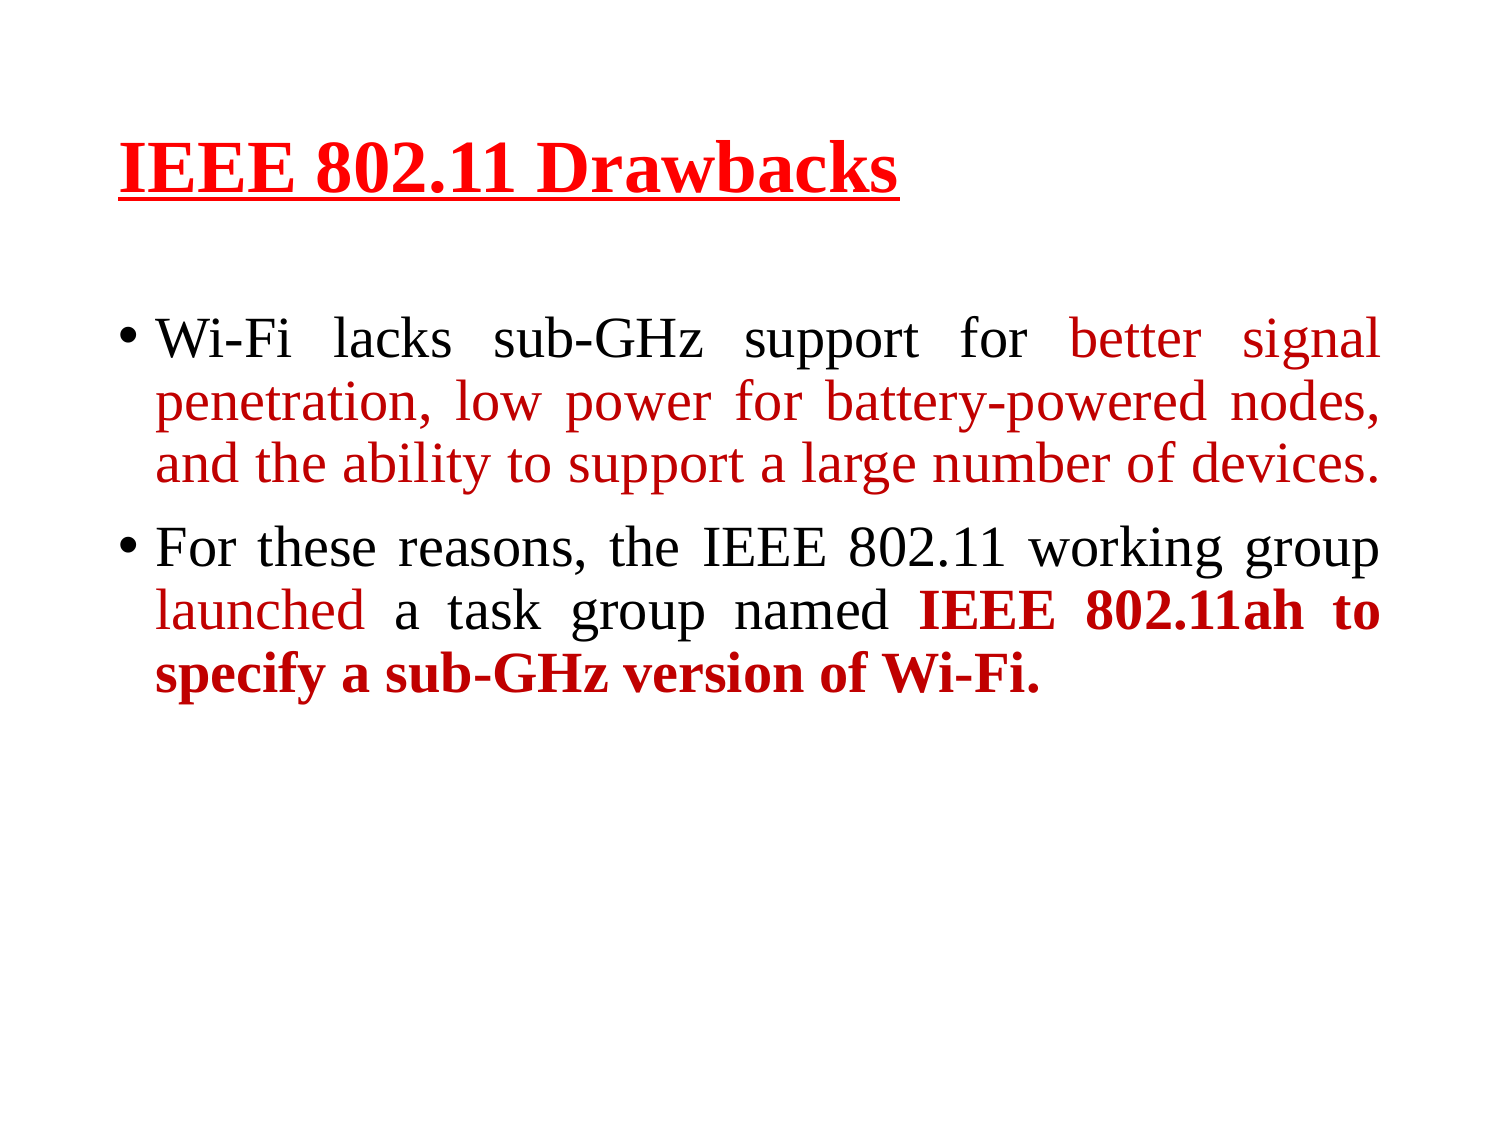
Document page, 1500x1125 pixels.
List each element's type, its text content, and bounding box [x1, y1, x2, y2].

title IEEE 802.11 Drawbacks [103, 59, 1397, 278]
list Wi-Fi lacks sub-GHz support for better signal penetration, low power for battery-powered nodes, and the ability to support a large number of devices. For these reasons, the IEEE 802.11 working group launched a task group named IEEE 802.11ah to specify a sub-GHz version of Wi-Fi. [103, 299, 1397, 1014]
